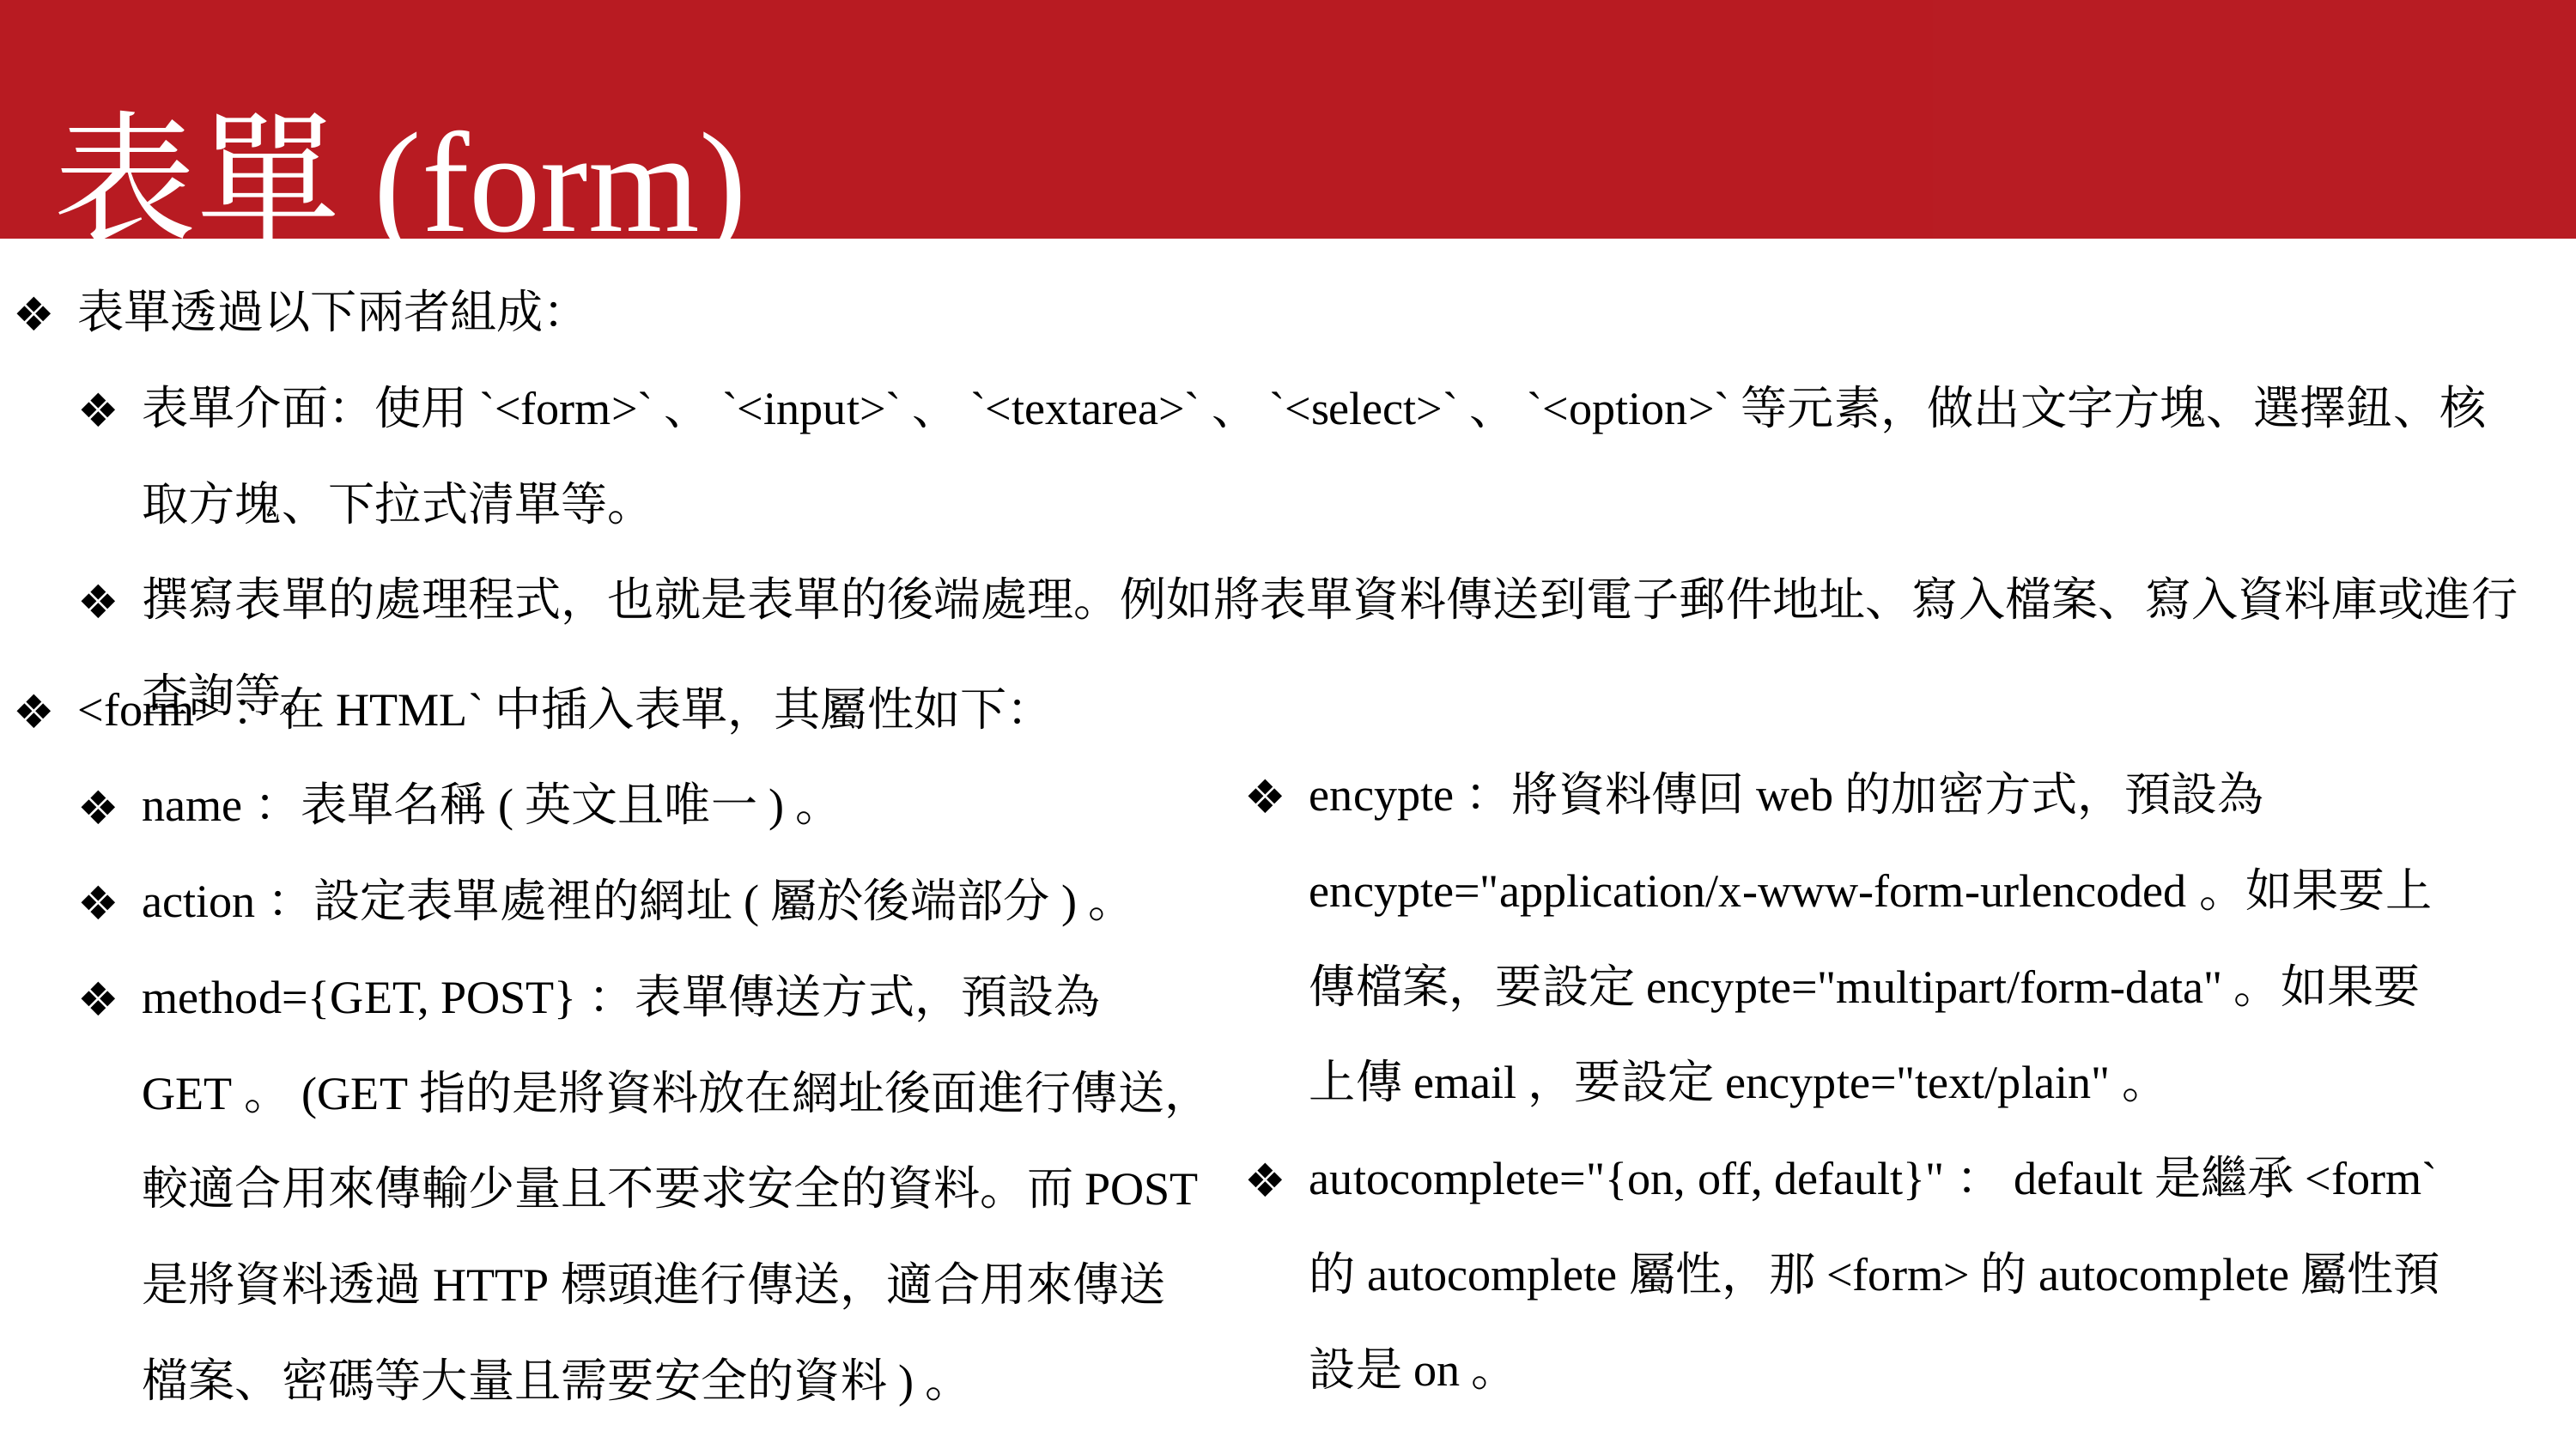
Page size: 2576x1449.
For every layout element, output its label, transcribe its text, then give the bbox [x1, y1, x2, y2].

text_box <form>：在HTMLˋ中插入表單，其屬性如下： name：表單名稱(英文且唯一)。 action：設定表單處裡的網址(屬於後端部分)。 method={GET, POST}：表單傳送方式，預設為GET。(GET指的是將資料放在網址後面進行傳送，較適合用來傳輸少量且不要求安全的資料。而POST是將資料透過HTTP標頭進行傳送，適合用來傳送檔案、密碼等大量且需要安全的資料)。 novalidate：提交表單時不需要進行驗證。 [13, 639, 1213, 1449]
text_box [0, 0, 2576, 239]
text_box 表單透過以下兩者組成： 表單介面：使用`<form>`、`<input>`、`<textarea>`、`<select>`、`<option>`等元素，做出文字方塊、選擇鈕、核取方塊、下拉式清單等。 撰寫表單的處理程式，也就是表單的後端處理。例如將表單資料傳送到電子郵件地址、寫入檔案、寫入資料庫或進行查詢等。 [13, 248, 2520, 722]
text_box encypte：將資料傳回web的加密方式，預設為encypte="application/x-www-form-urlencoded。如果要上傳檔案，要設定encypte="multipart/form-data"。如果要上傳email，要設定encypte="text/plain"。 autocomplete="{on, off, default}"：default是繼承<form`的autocomplete屬性，那<form>的autocomplete屬性預設是on。 [1244, 724, 2445, 1396]
